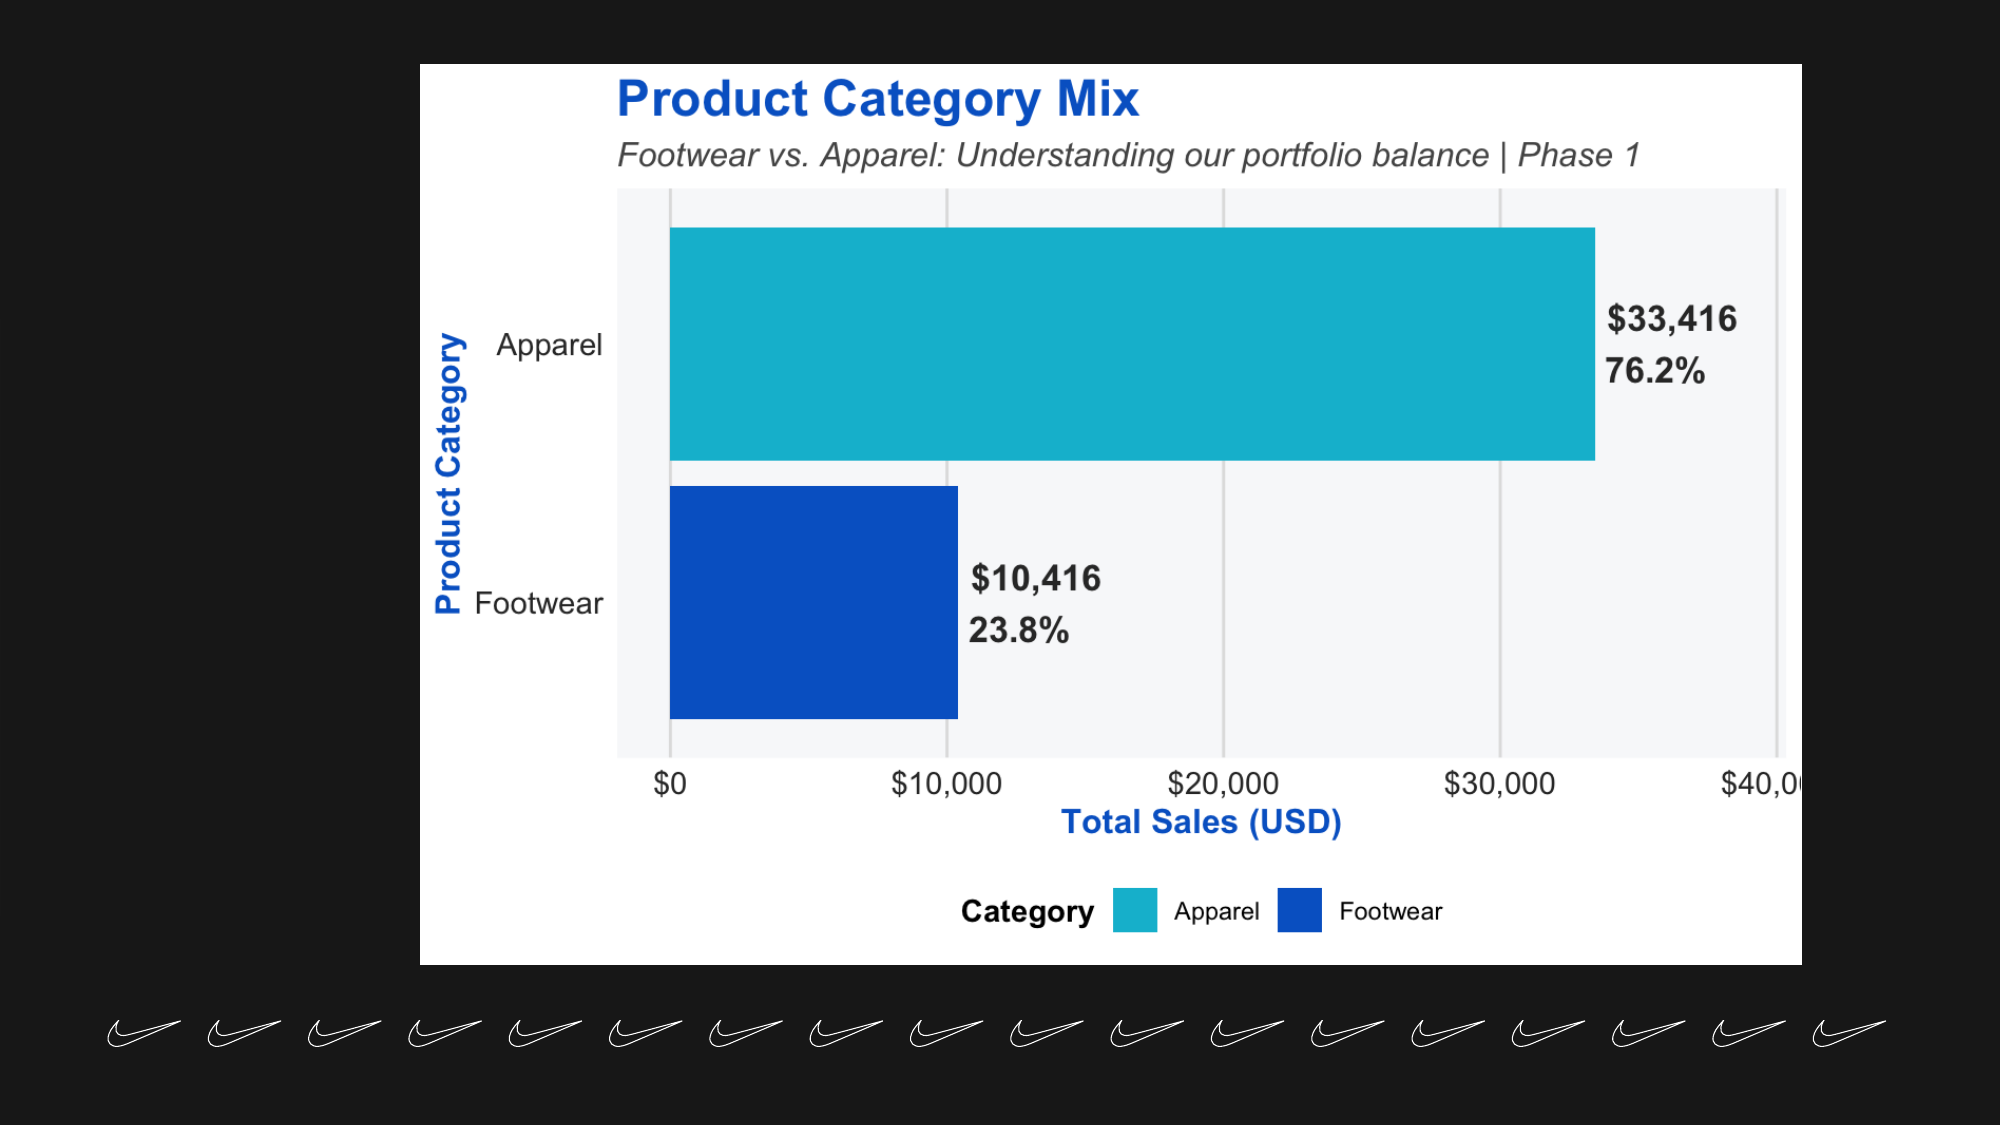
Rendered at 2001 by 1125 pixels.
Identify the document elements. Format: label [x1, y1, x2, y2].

picture [420, 0, 1802, 965]
text_box [108, 1020, 1886, 1047]
